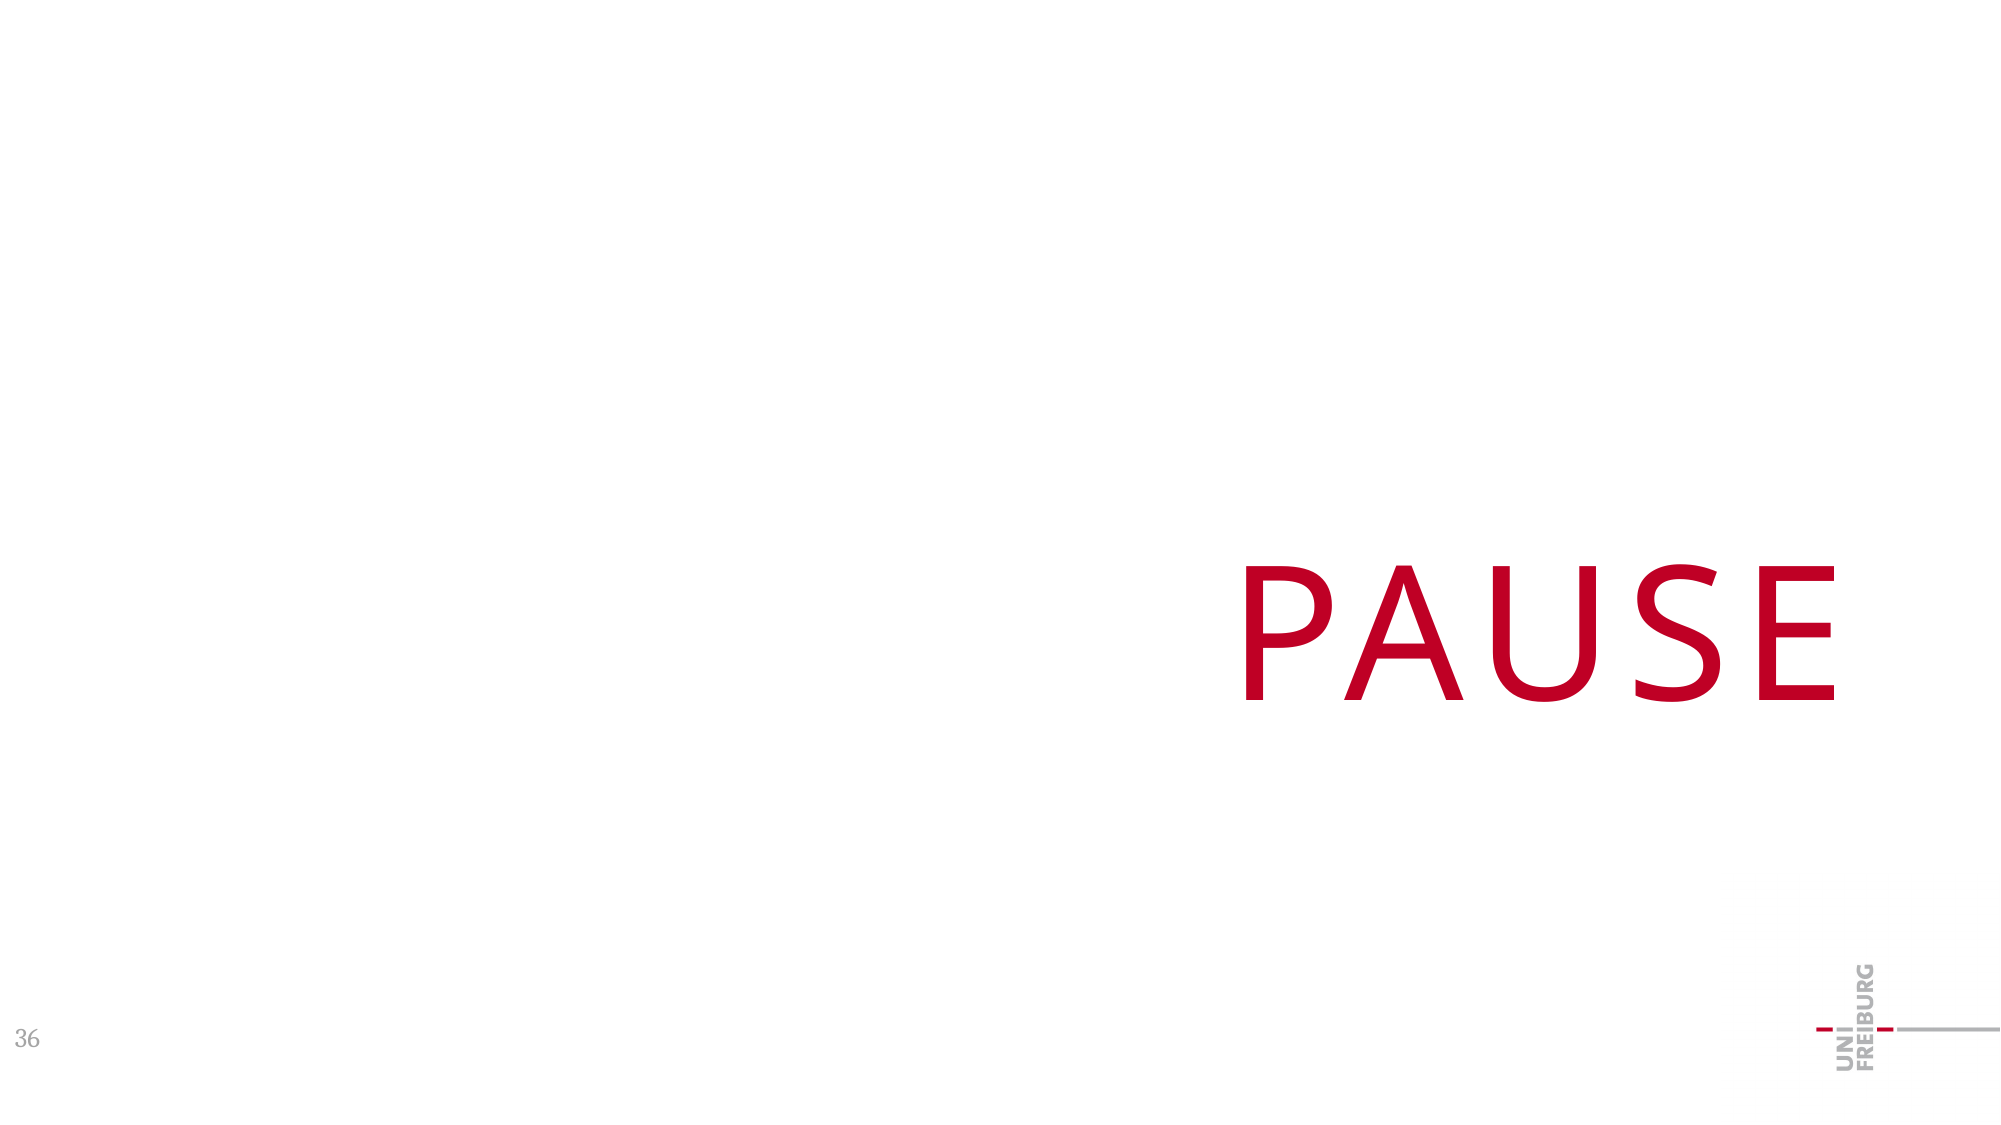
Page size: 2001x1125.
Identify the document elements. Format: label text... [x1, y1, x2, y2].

picture [1721, 873, 2000, 1122]
slide_number 36 [0, 1013, 450, 1073]
title PAUSE [136, 280, 1862, 749]
